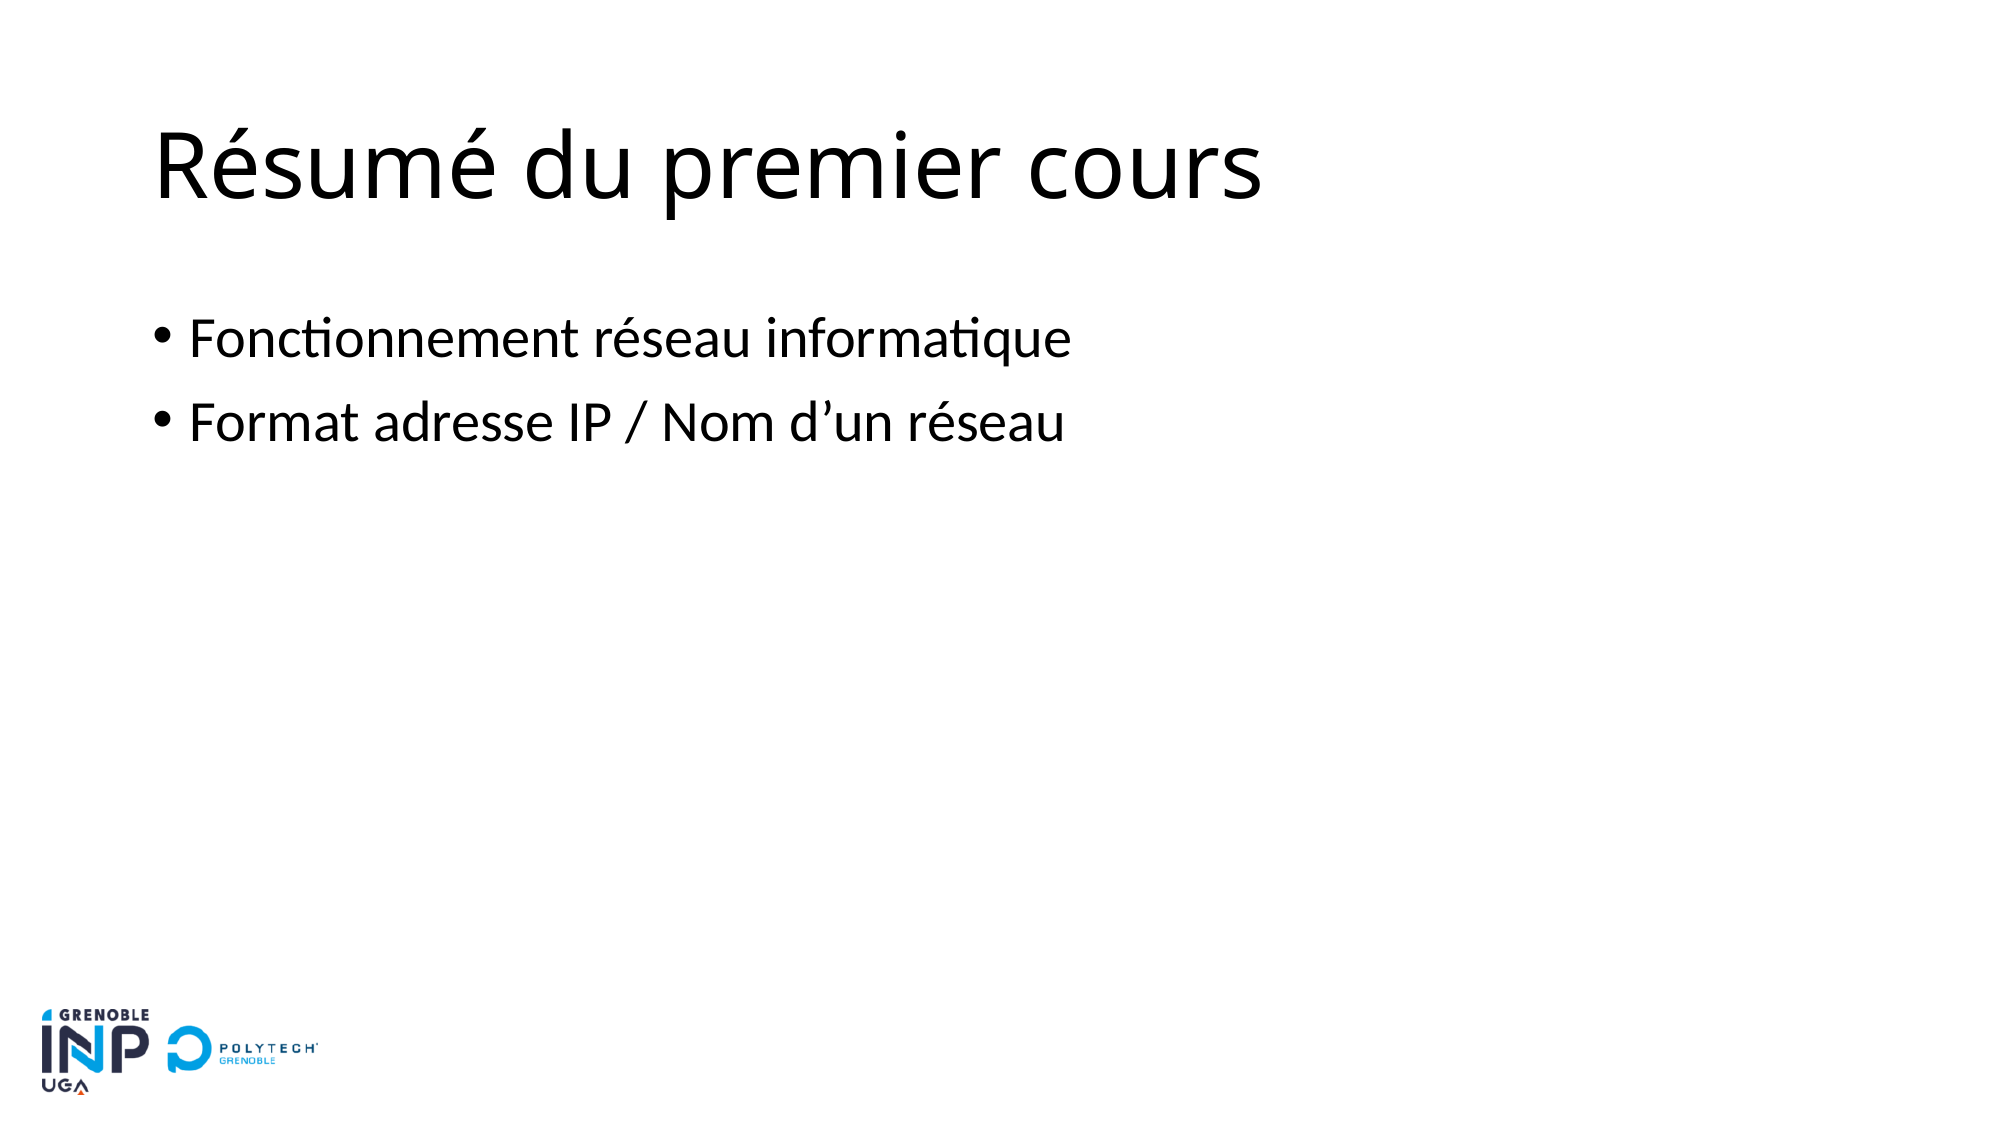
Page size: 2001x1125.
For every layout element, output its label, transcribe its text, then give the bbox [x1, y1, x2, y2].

list Fonctionnement réseau informatique Format adresse IP / Nom d’un réseau [137, 299, 1863, 1014]
title Résumé du premier cours [137, 59, 1863, 278]
picture [42, 1009, 318, 1095]
